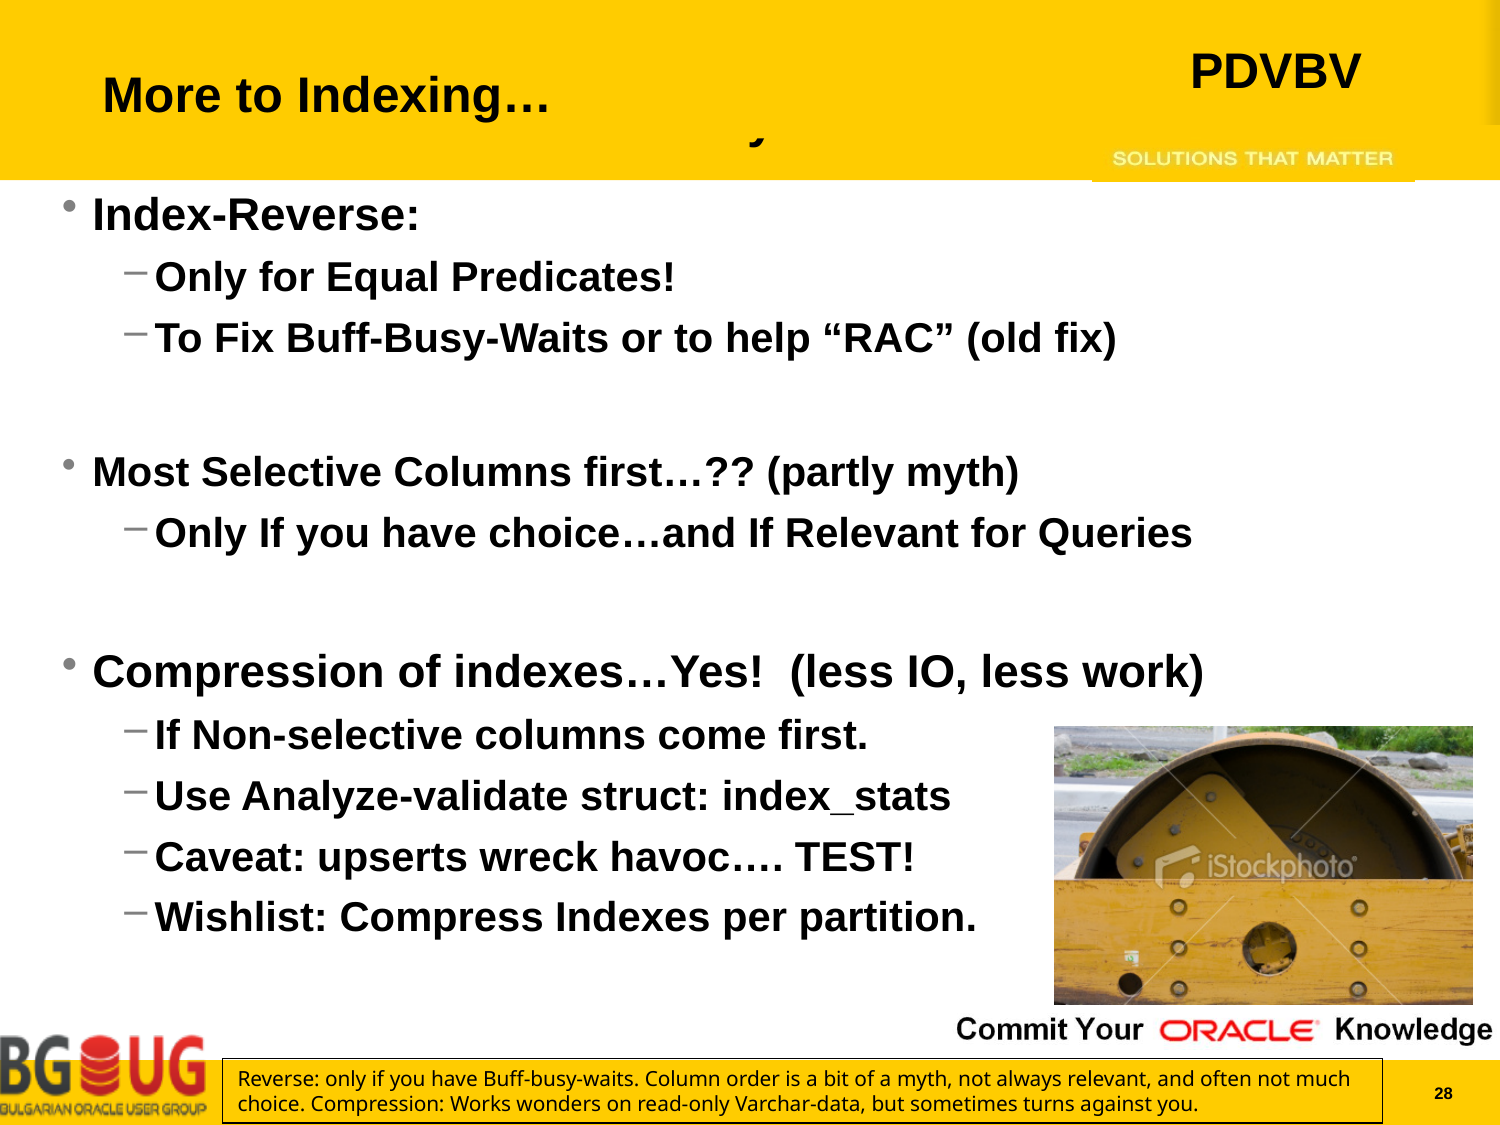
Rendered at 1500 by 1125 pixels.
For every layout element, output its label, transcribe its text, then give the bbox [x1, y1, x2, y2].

slide_number 28 [1409, 1074, 1468, 1100]
picture [1054, 726, 1473, 1005]
title More to Indexing… [86, 45, 1063, 139]
picture [1160, 0, 1500, 125]
text_box Reverse: only if you have Buff-busy-waits. Column order is a bit of a myth, not always relevant, and often not much choice. Compression: Works wonders on read-only Varchar-data, but sometimes turns against you. [222, 1058, 1383, 1123]
picture [952, 1011, 1500, 1050]
picture [1092, 137, 1415, 182]
list Index-Reverse: Only for Equal Predicates! To Fix Buff-Busy-Waits or to help “RAC” (old fix) Most Selective Columns first…?? (partly myth) Only If you have choice…and If Relevant for Queries Compression of indexes…Yes! (less IO, less work) If Non-selective columns come first. Use Analyze-validate struct: index_stats Caveat: upserts wreck havoc…. TEST! Wishlist: Compress Indexes per partition. [46, 187, 1454, 997]
picture [0, 1034, 207, 1121]
